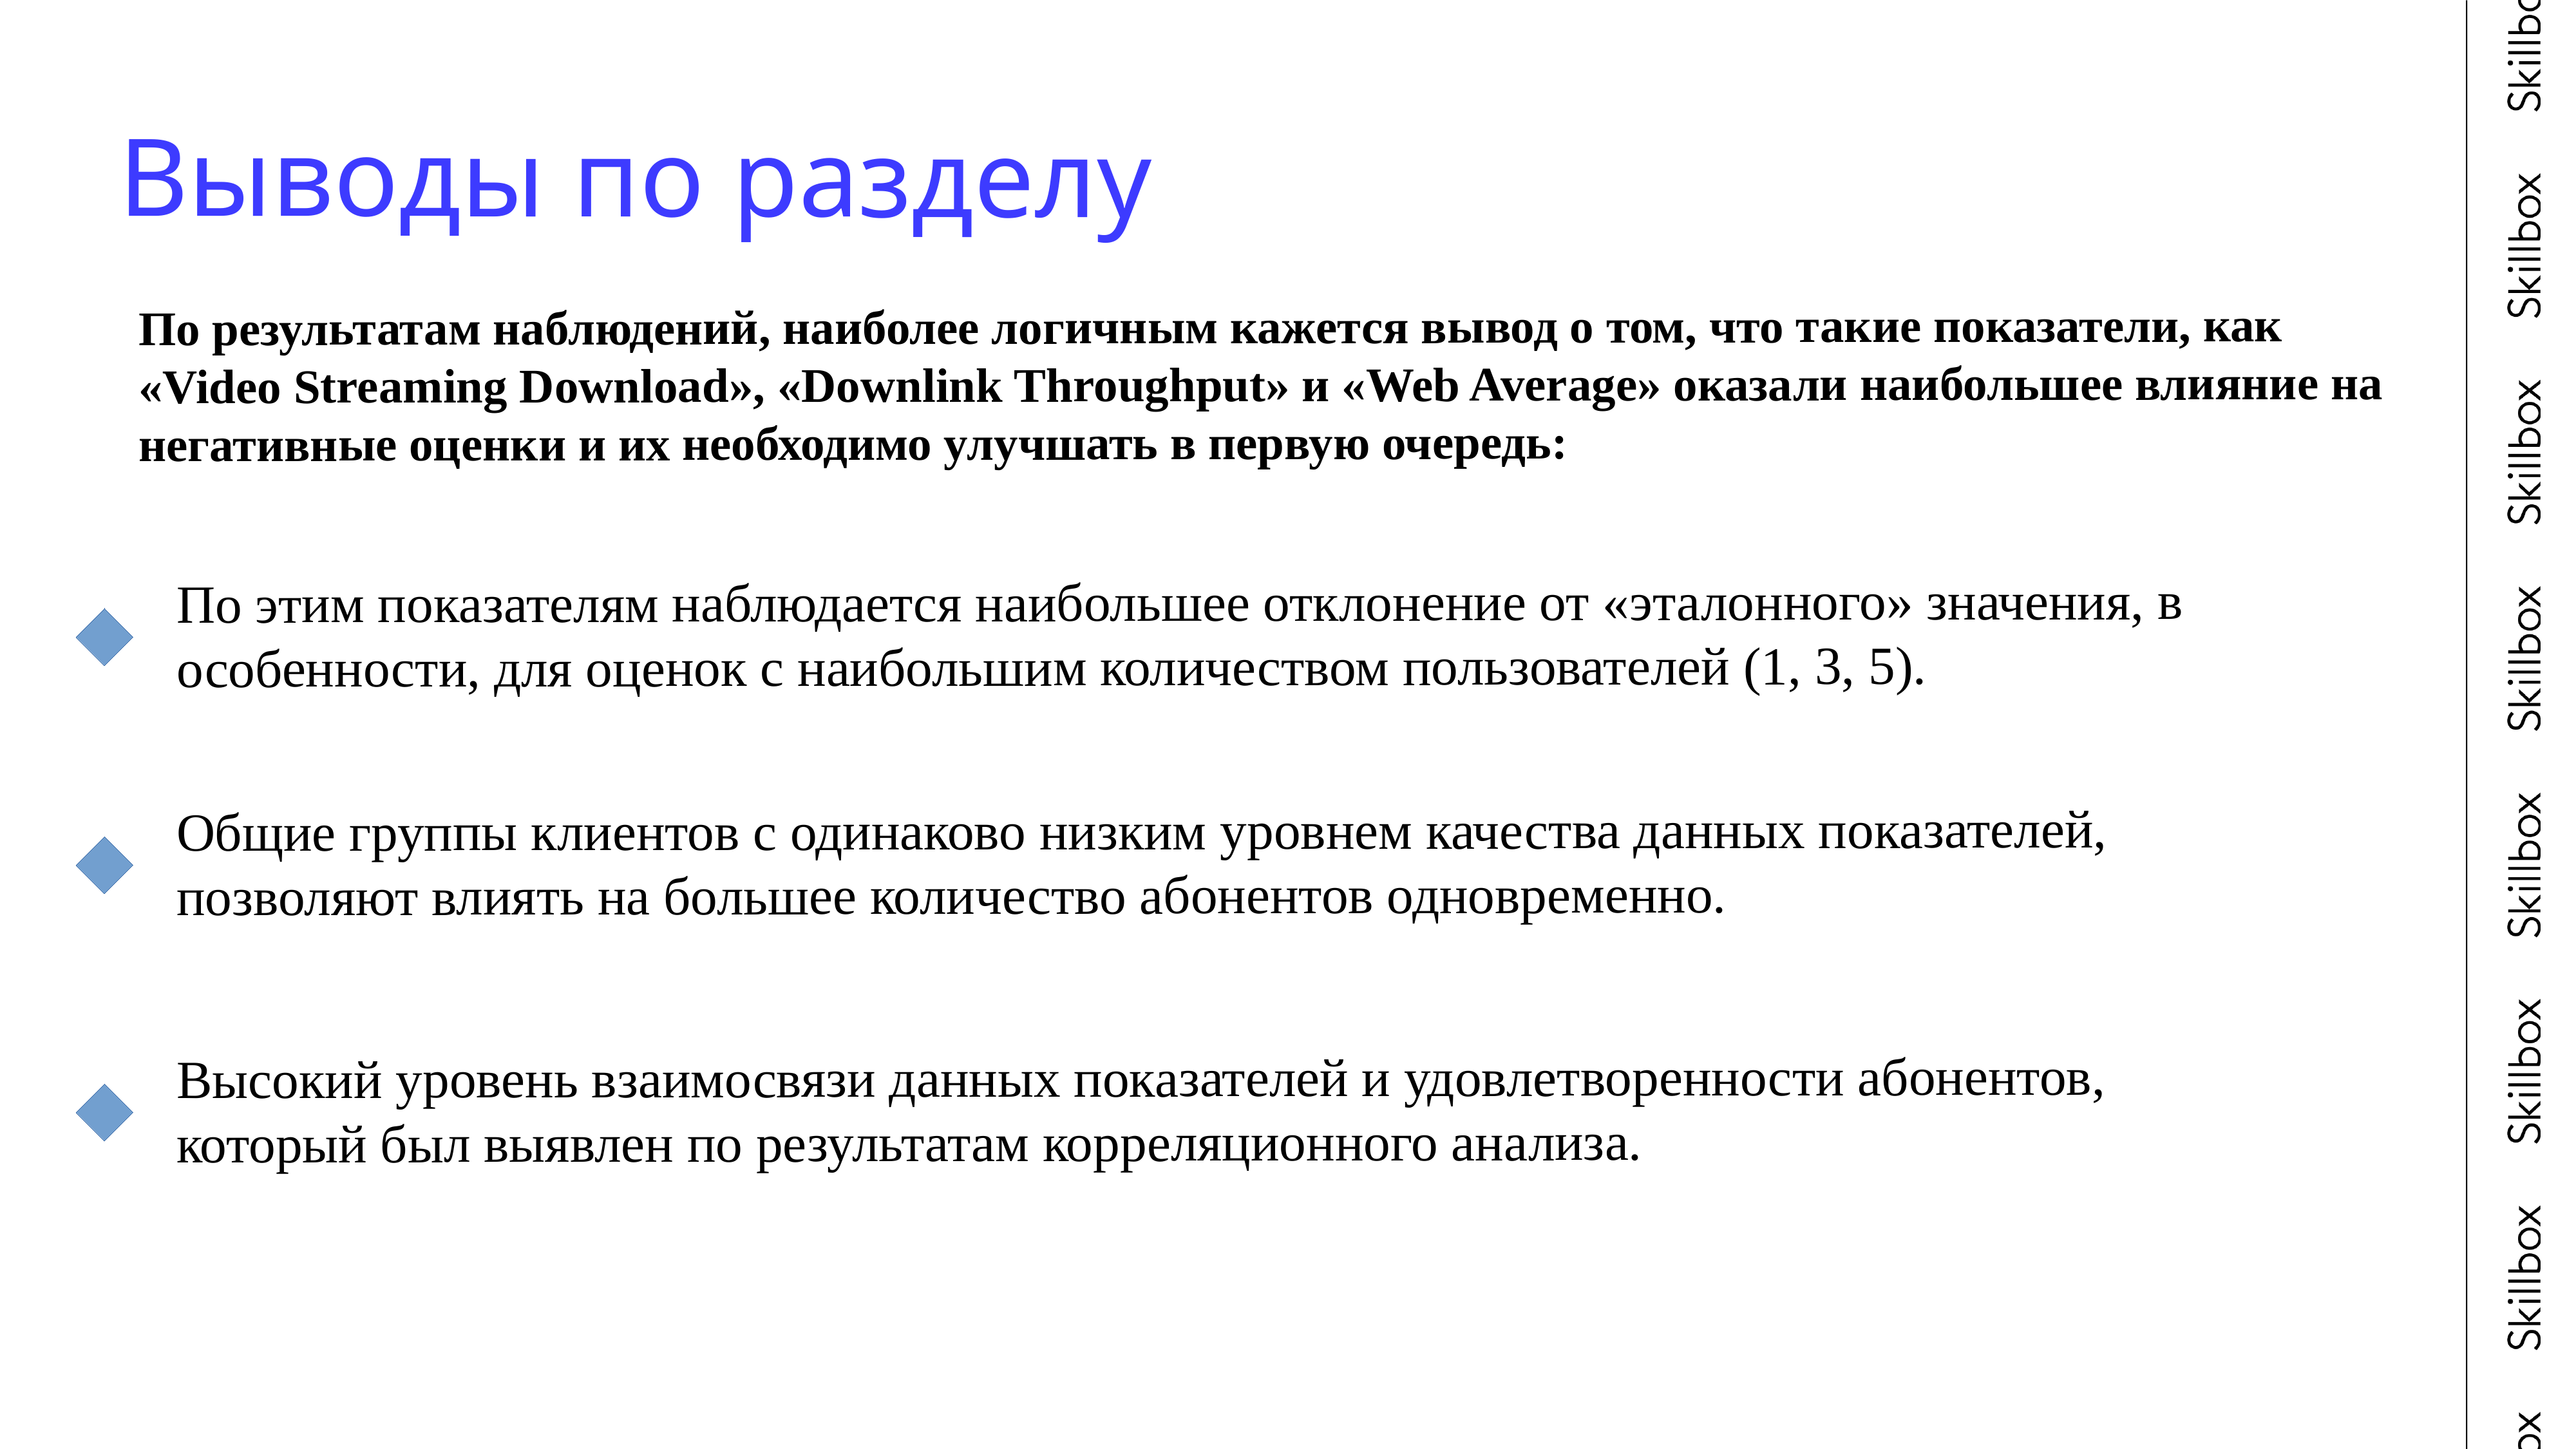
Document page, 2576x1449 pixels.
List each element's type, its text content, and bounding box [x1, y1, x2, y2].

picture [2465, 0, 2541, 1449]
text_box По результатам наблюдений, наиболее логичным кажется вывод о том, что такие показатели, как «Video Streaming Download», «Downlink Throughput» и «Web Average» оказали наибольшее влияние на негативные оценки и их необходимо улучшать в первую очередь: [133, 285, 2397, 477]
text_box [76, 1084, 133, 1141]
text_box [76, 608, 133, 666]
text_box [76, 837, 133, 894]
text_box Общие группы клиентов с одинаково низким уровнем качества данных показателей, позволяют влиять на большее количество абонентов одновременно. [171, 786, 2206, 932]
text_box Выводы по разделу [113, 103, 2034, 247]
text_box По этим показателям наблюдается наибольшее отклонение от «эталонного» значения, в особенности, для оценок с наибольшим количеством пользователей (1, 3, 5). [171, 558, 2206, 704]
text_box Высокий уровень взаимосвязи данных показателей и удовлетворенности абонентов, который был выявлен по результатам корреляционного анализа. [171, 1033, 2206, 1179]
